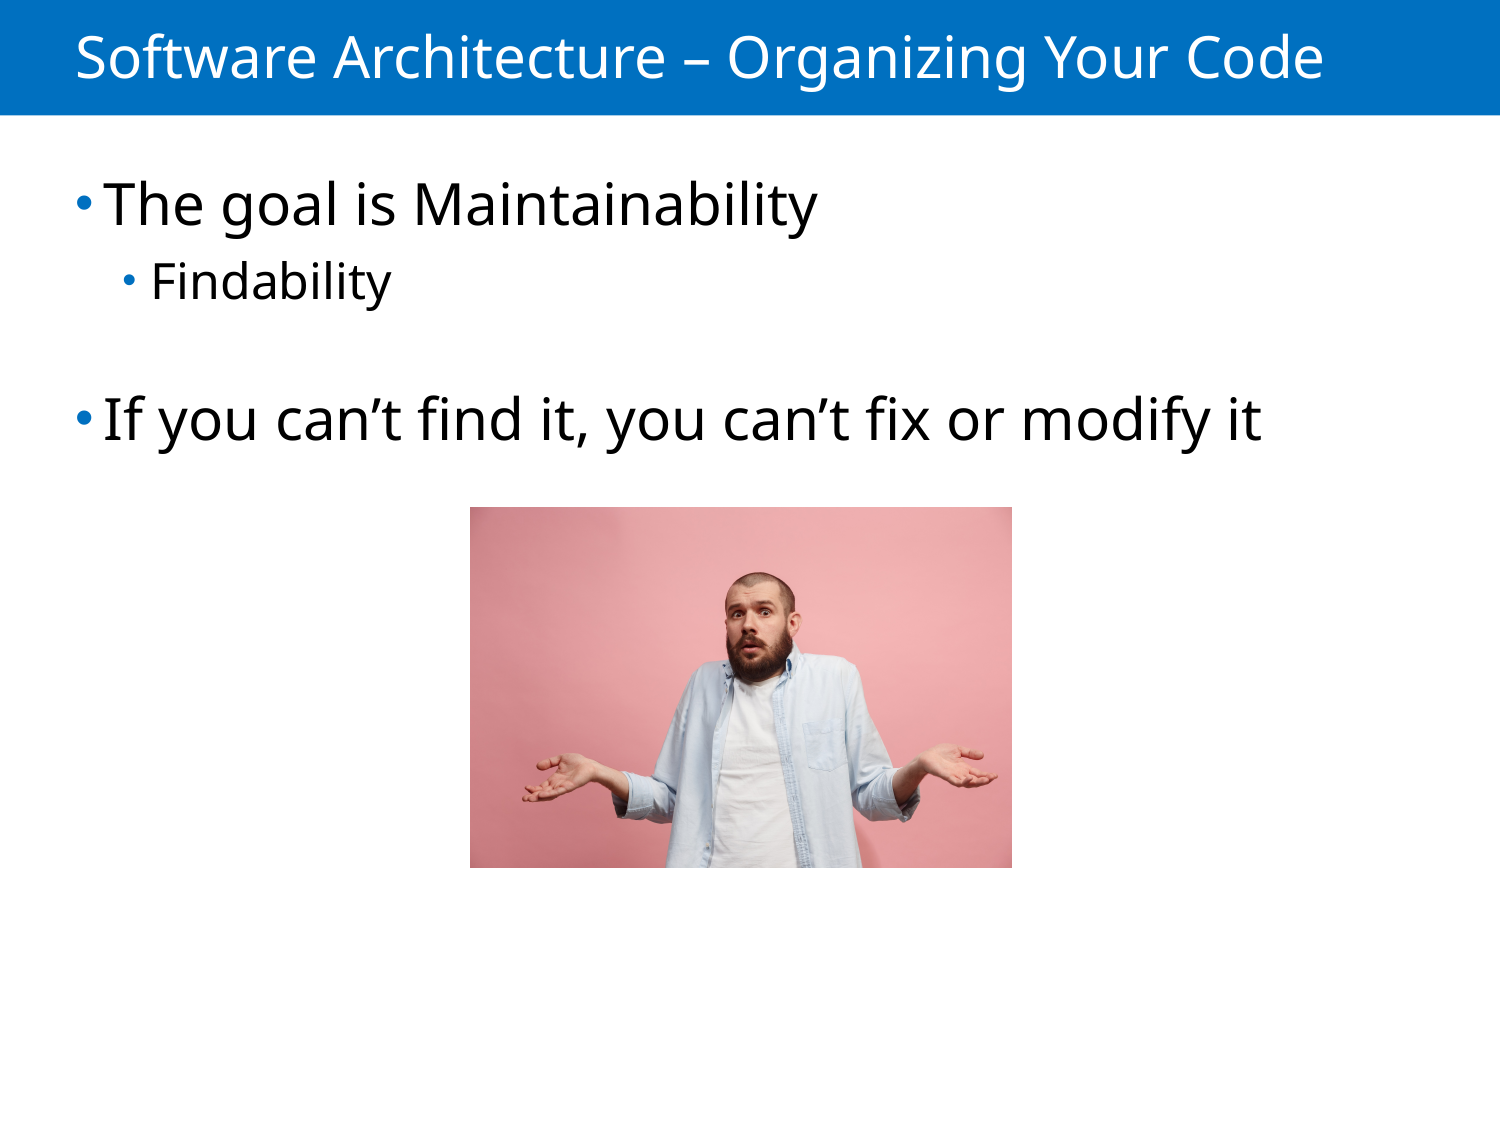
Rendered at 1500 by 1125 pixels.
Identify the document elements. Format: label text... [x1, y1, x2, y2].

list The goal is Maintainability Findability If you can’t find it, you can’t fix or modify it [74, 167, 1408, 1013]
picture [470, 506, 1012, 868]
title Software Architecture – Organizing Your Code [75, 0, 1351, 122]
